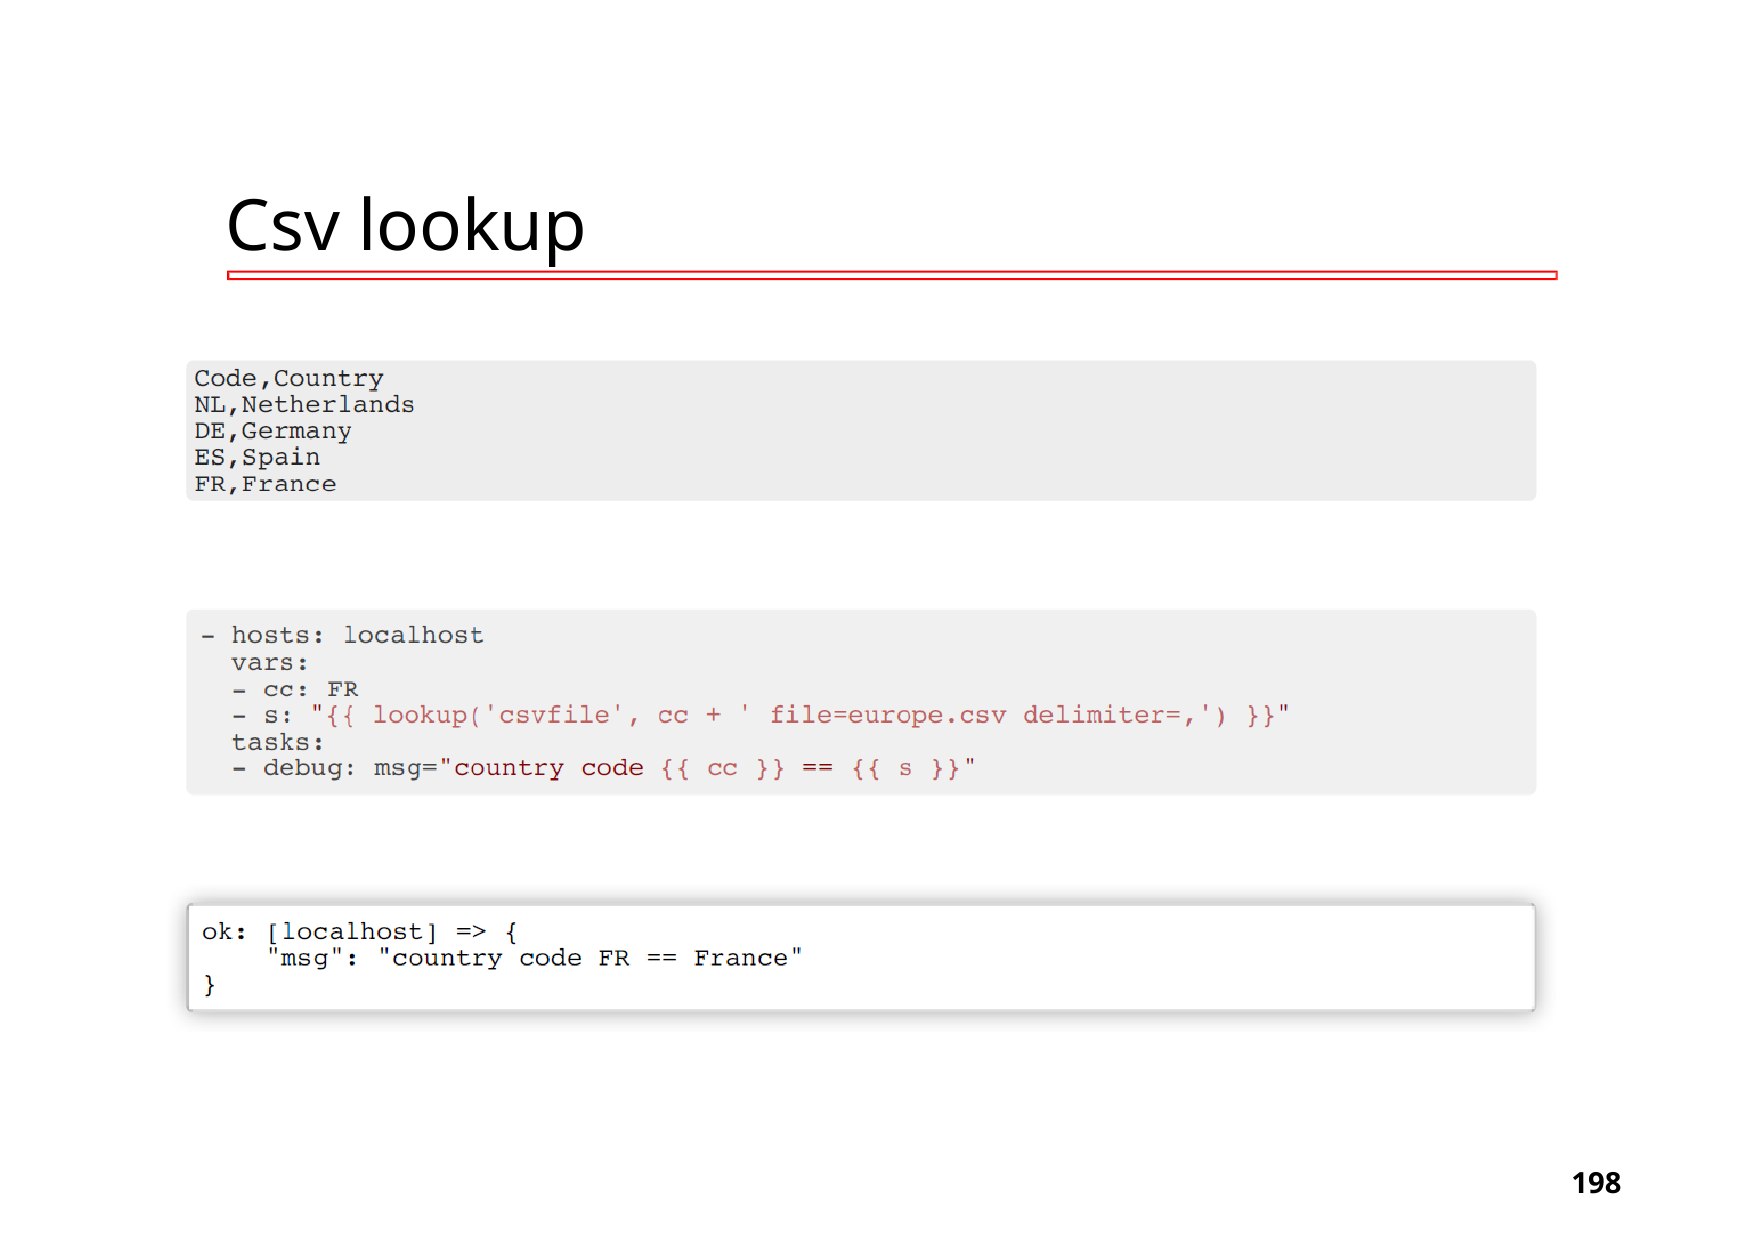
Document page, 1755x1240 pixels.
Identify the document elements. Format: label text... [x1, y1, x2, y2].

slide_number ‹#› [1567, 1164, 1715, 1240]
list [163, 354, 1591, 1033]
title Csv lookup [225, 179, 1559, 353]
